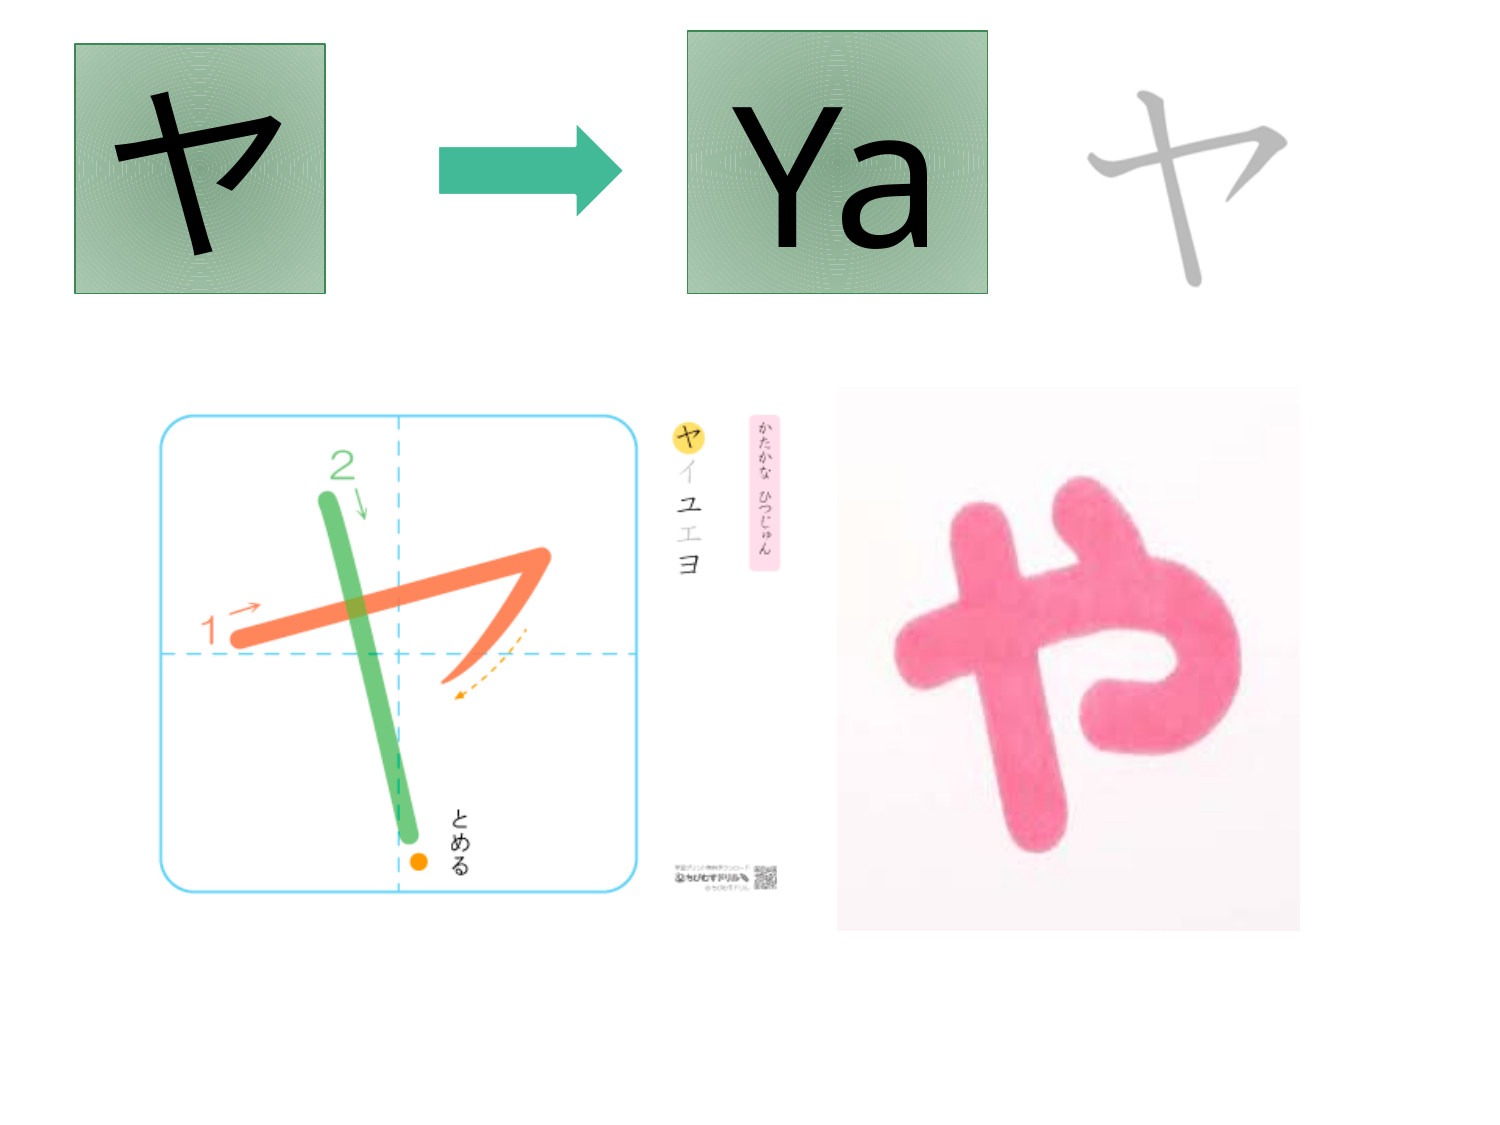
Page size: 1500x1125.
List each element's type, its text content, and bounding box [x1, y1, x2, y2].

text_box [435, 119, 627, 223]
picture [837, 387, 1301, 931]
picture [1048, 43, 1330, 326]
text_box ヤ [74, 43, 326, 294]
text_box Ya [687, 30, 988, 294]
picture [62, 387, 813, 921]
